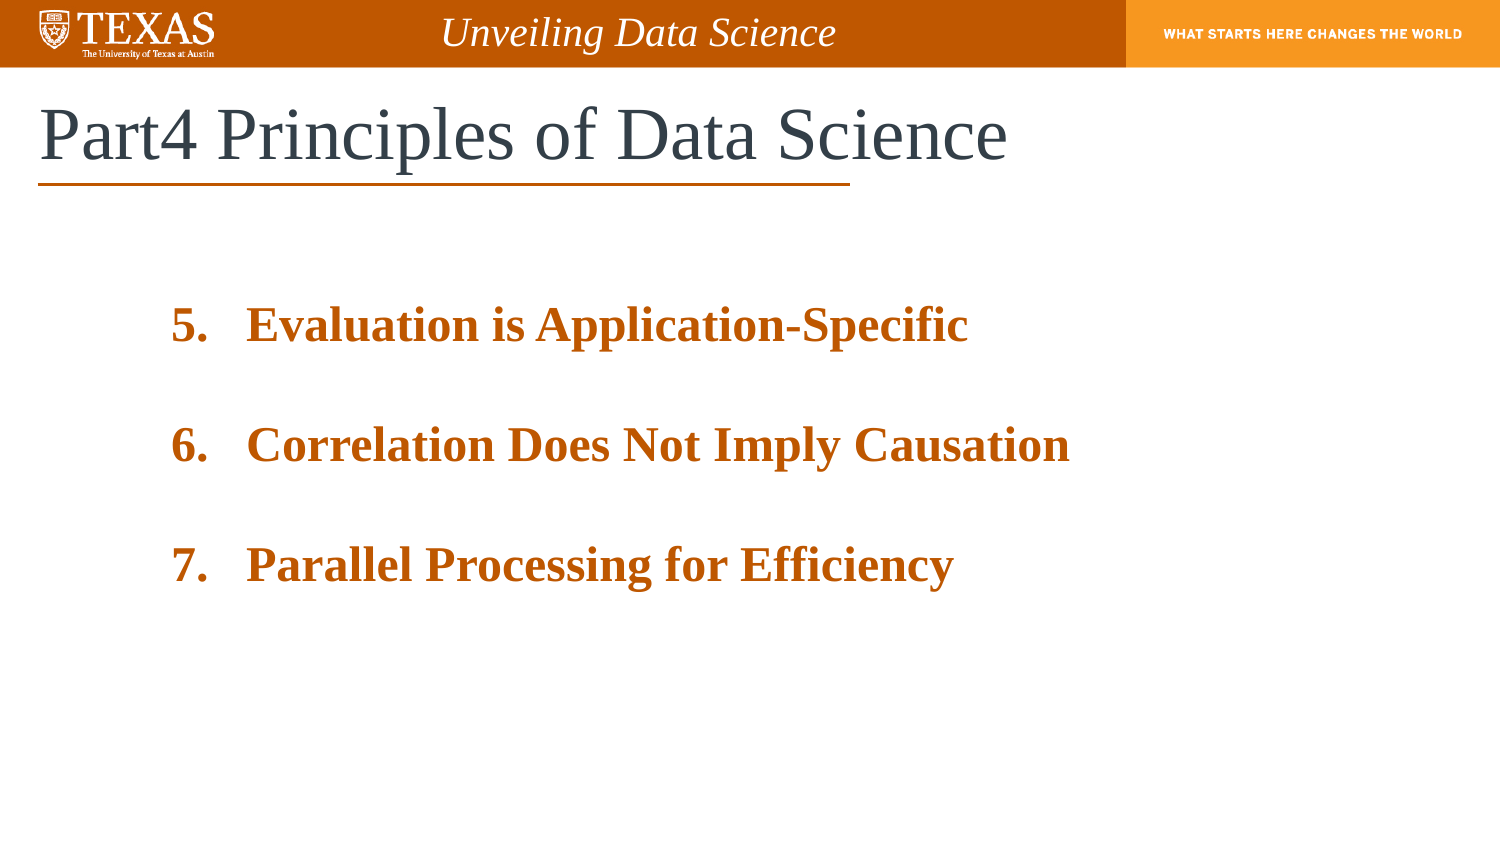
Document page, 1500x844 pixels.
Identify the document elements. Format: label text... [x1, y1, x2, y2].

picture [0, 0, 1500, 844]
text_box Unveiling Data Science [424, 0, 1113, 59]
text_box 5. Evaluation is Application-Specific 6. Correlation Does Not Imply Causation 7. Parallel Processing for Efficiency [156, 284, 1244, 599]
title Part4 Principles of Data Science [24, 59, 1375, 200]
